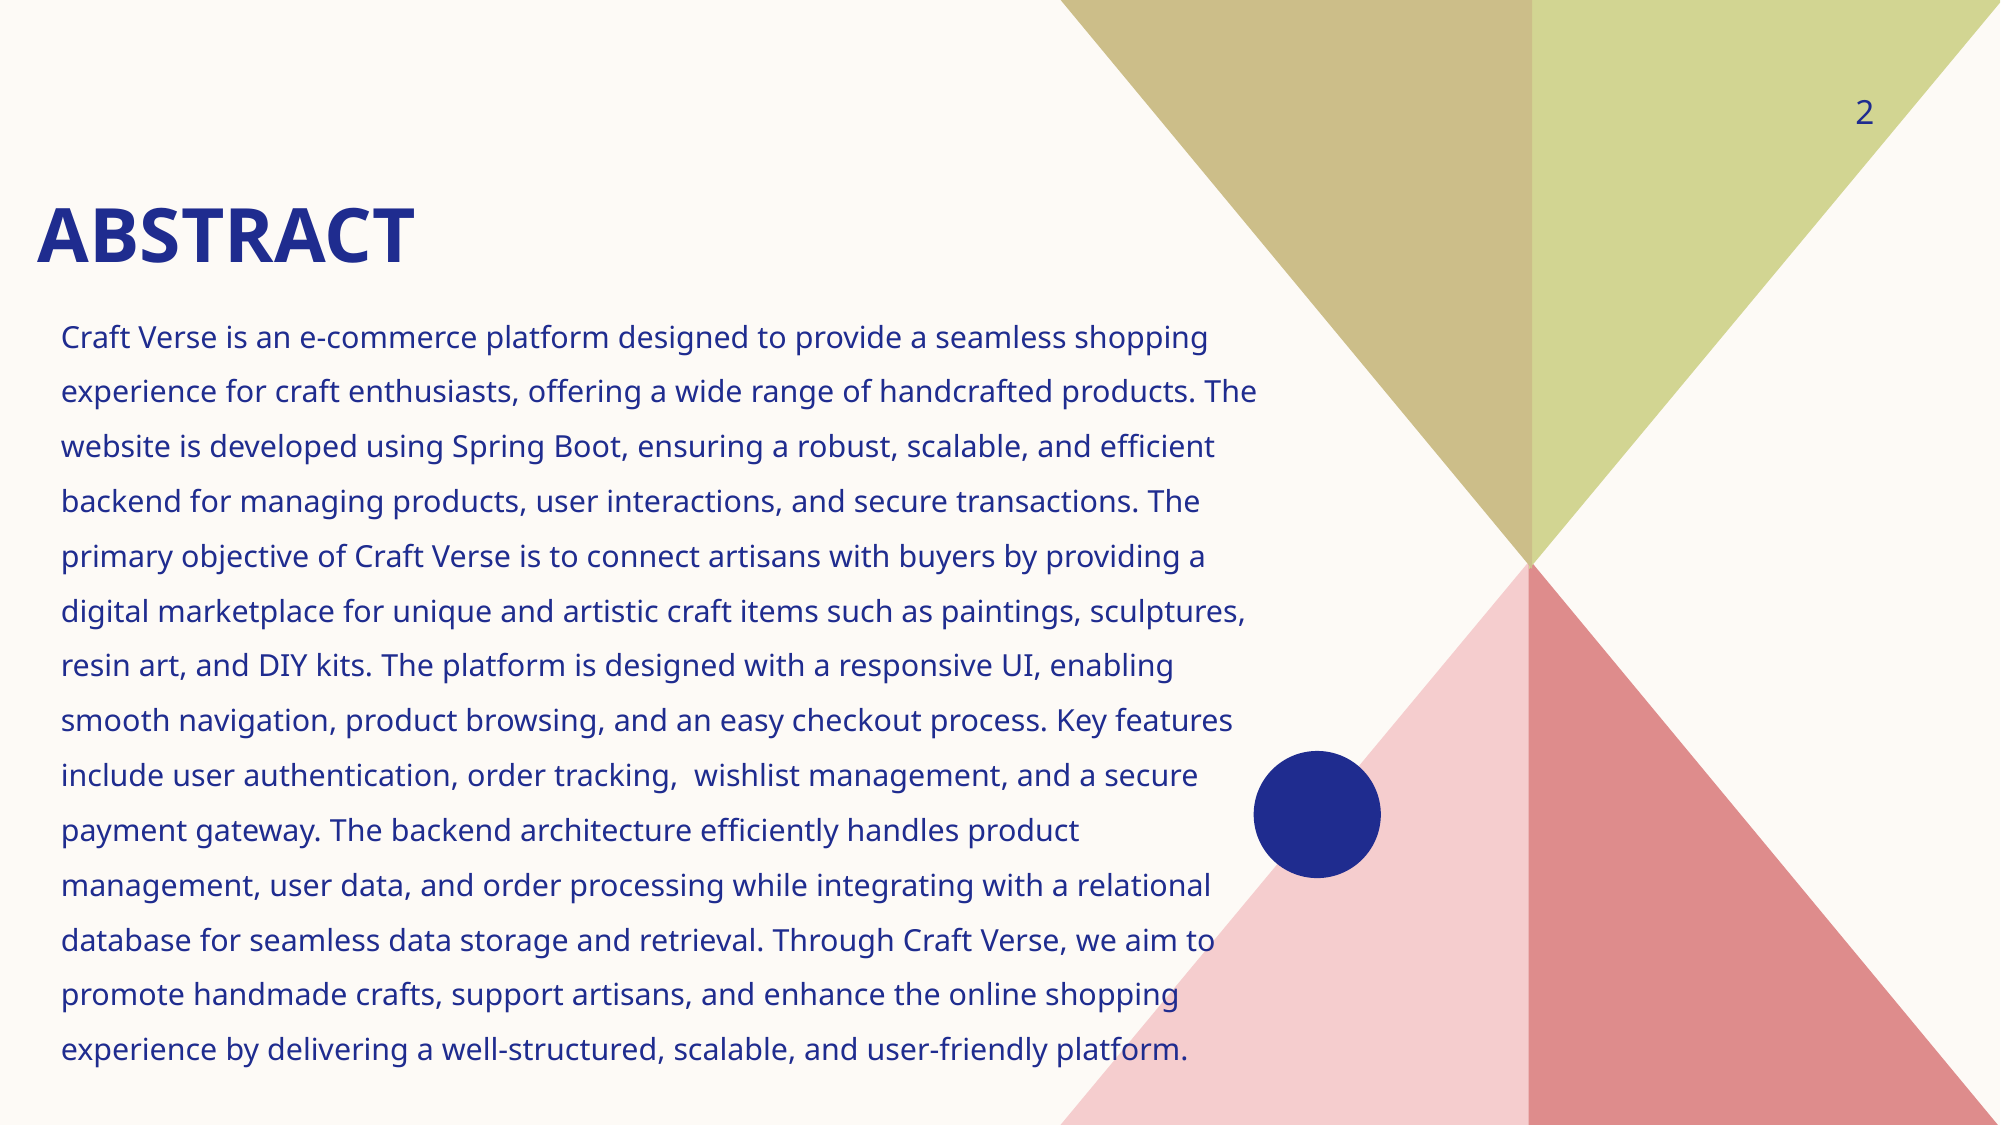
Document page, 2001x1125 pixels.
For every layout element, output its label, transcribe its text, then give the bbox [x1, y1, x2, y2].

list Craft Verse is an e-commerce platform designed to provide a seamless shopping experience for craft enthusiasts, offering a wide range of handcrafted products. The website is developed using Spring Boot, ensuring a robust, scalable, and efficient backend for managing products, user interactions, and secure transactions. The primary objective of Craft Verse is to connect artisans with buyers by providing a digital marketplace for unique and artistic craft items such as paintings, sculptures, resin art, and DIY kits. The platform is designed with a responsive UI, enabling smooth navigation, product browsing, and an easy checkout process. Key features include user authentication, order tracking, wishlist management, and a secure payment gateway. The backend architecture efficiently handles product management, user data, and order processing while integrating with a relational database for seamless data storage and retrieval. Through Craft Verse, we aim to promote handmade crafts, support artisans, and enhance the online shopping experience by delivering a well-structured, scalable, and user-friendly platform. [45, 299, 1294, 1099]
title aBSTRACT [22, 26, 1103, 278]
slide_number 2 [1699, 75, 1875, 153]
